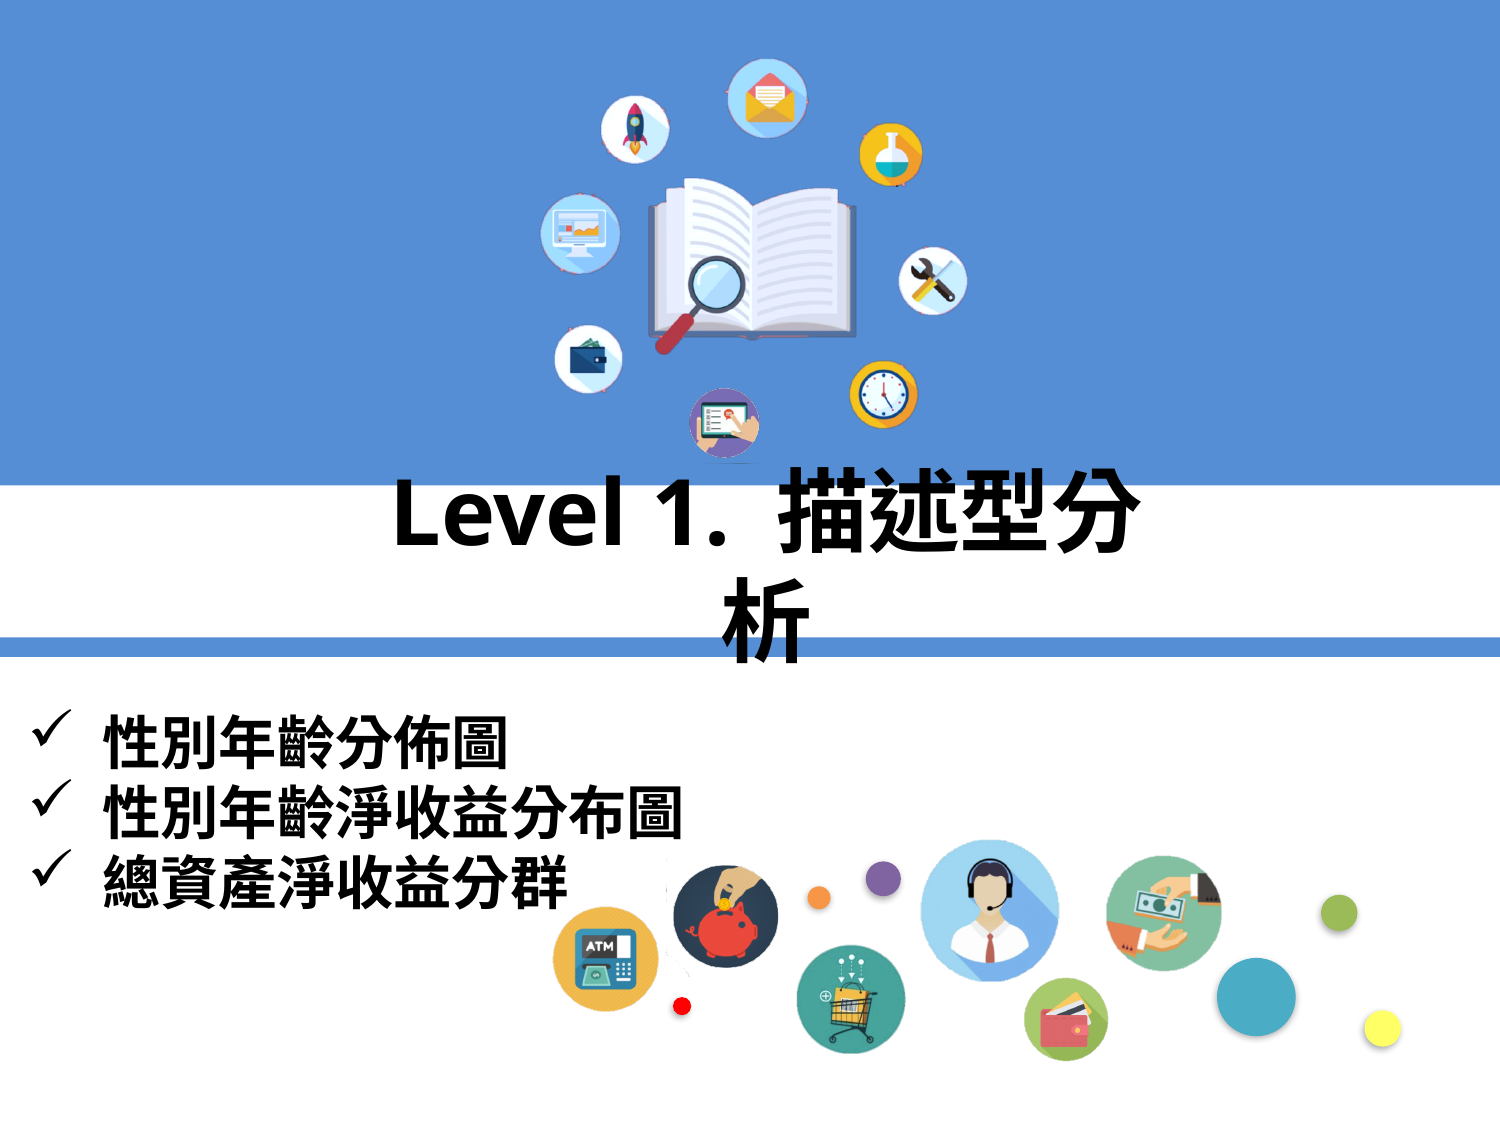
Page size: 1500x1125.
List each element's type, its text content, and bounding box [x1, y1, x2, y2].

text_box [0, 637, 1500, 657]
text_box [865, 860, 902, 897]
text_box [806, 885, 832, 910]
text_box [672, 996, 692, 1016]
text_box [1320, 893, 1359, 932]
text_box [1363, 1009, 1402, 1048]
text_box [1216, 957, 1297, 1037]
text_box 性別年齡分佈圖 性別年齡淨收益分布圖 總資產淨收益分群 [12, 698, 700, 924]
text_box Level 1. 描述型分析 [339, 506, 1194, 622]
picture [523, 54, 981, 464]
text_box [0, 0, 1500, 486]
picture [551, 824, 1236, 1069]
